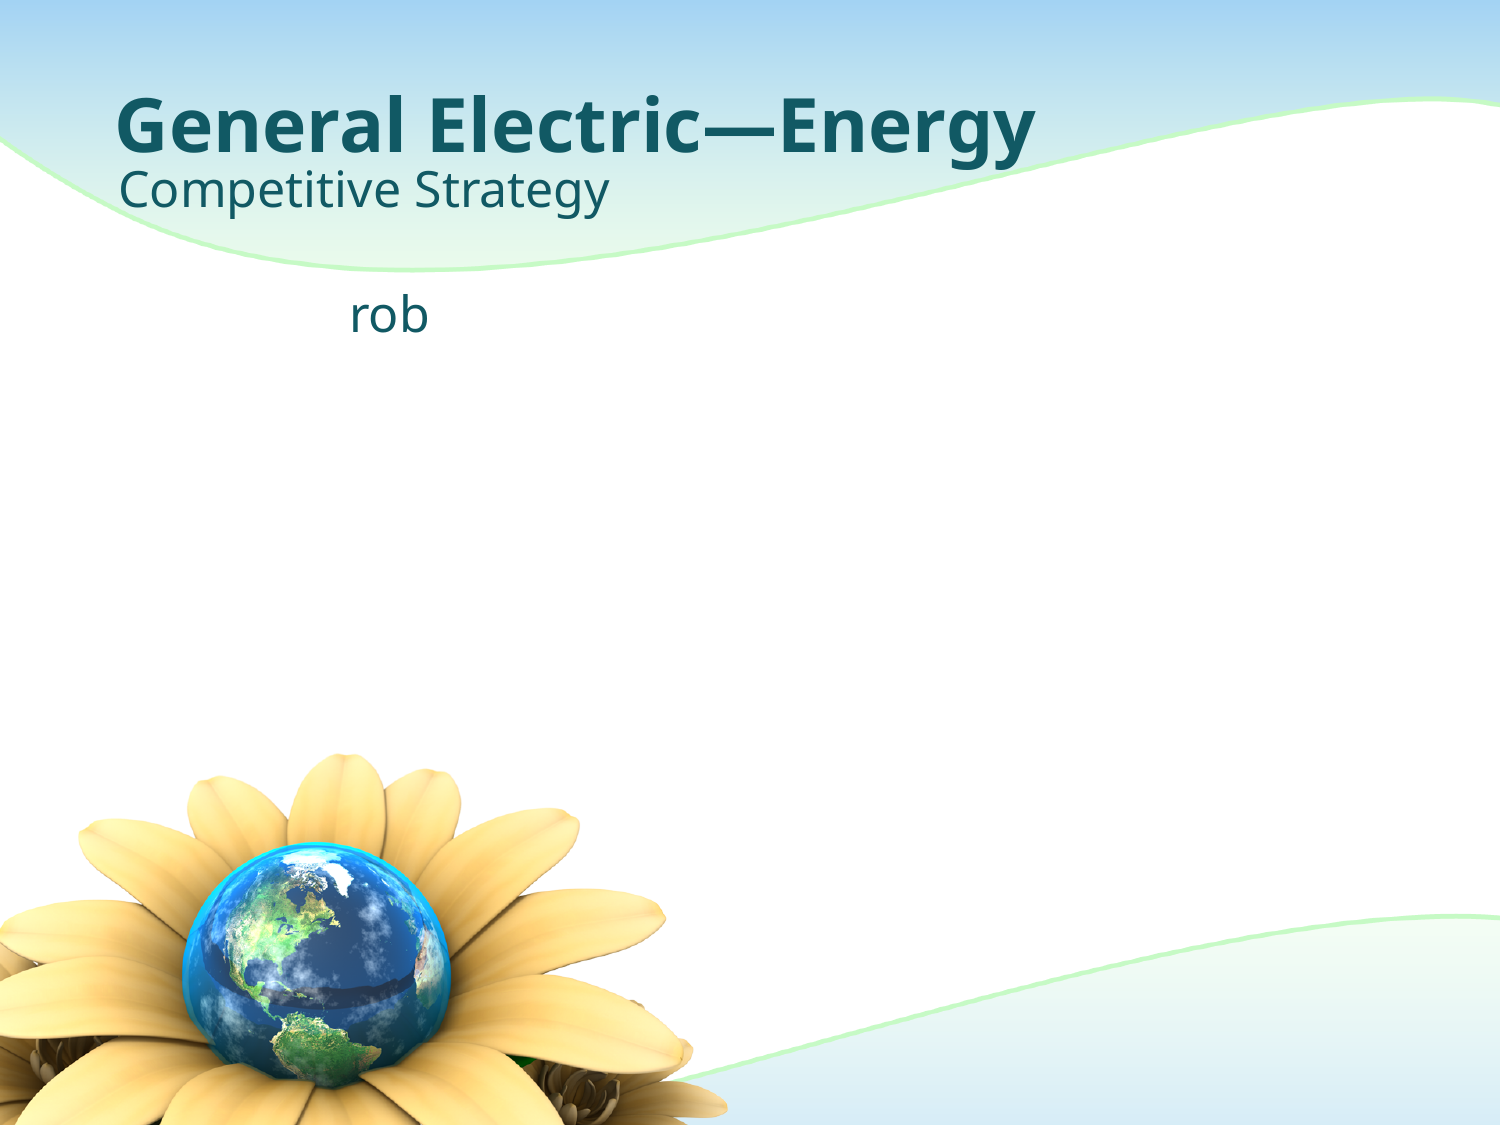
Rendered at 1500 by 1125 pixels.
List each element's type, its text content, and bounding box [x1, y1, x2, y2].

title General Electric—Energy [99, 70, 1450, 176]
picture [0, 0, 1500, 1125]
list Competitive Strategy [103, 149, 1441, 225]
list rob [324, 275, 1413, 413]
